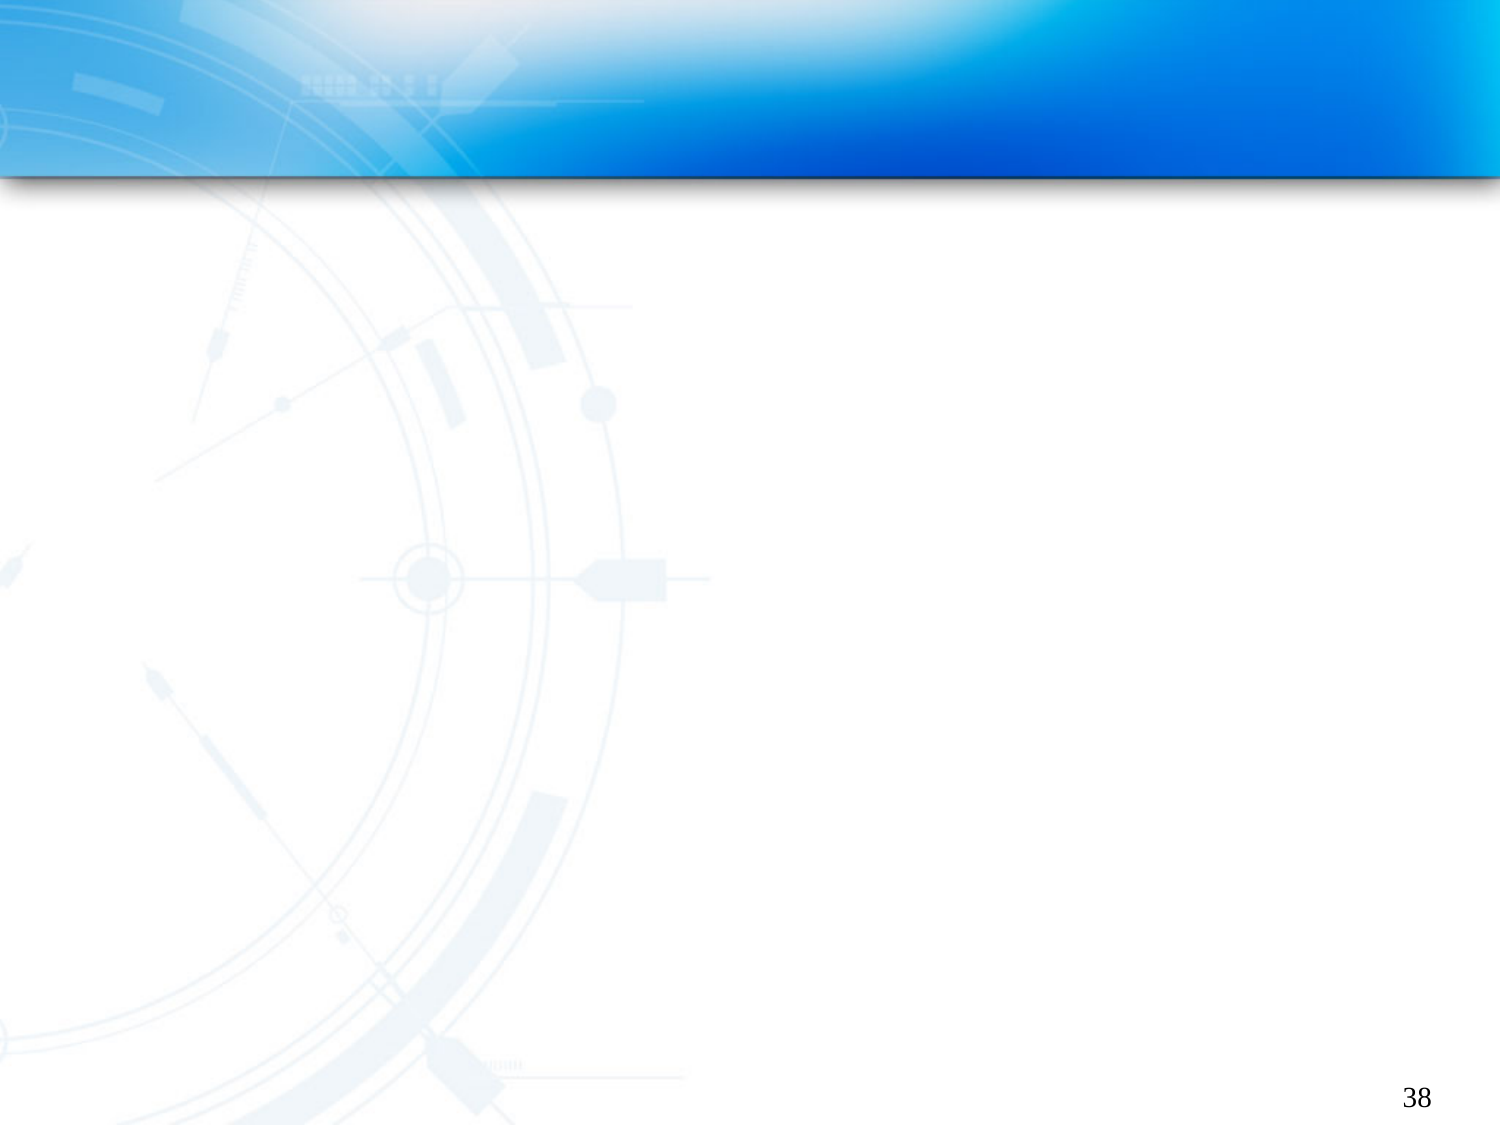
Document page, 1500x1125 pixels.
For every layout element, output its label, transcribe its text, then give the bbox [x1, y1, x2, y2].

picture [0, 0, 1500, 1125]
slide_number 38 [1134, 1070, 1448, 1125]
